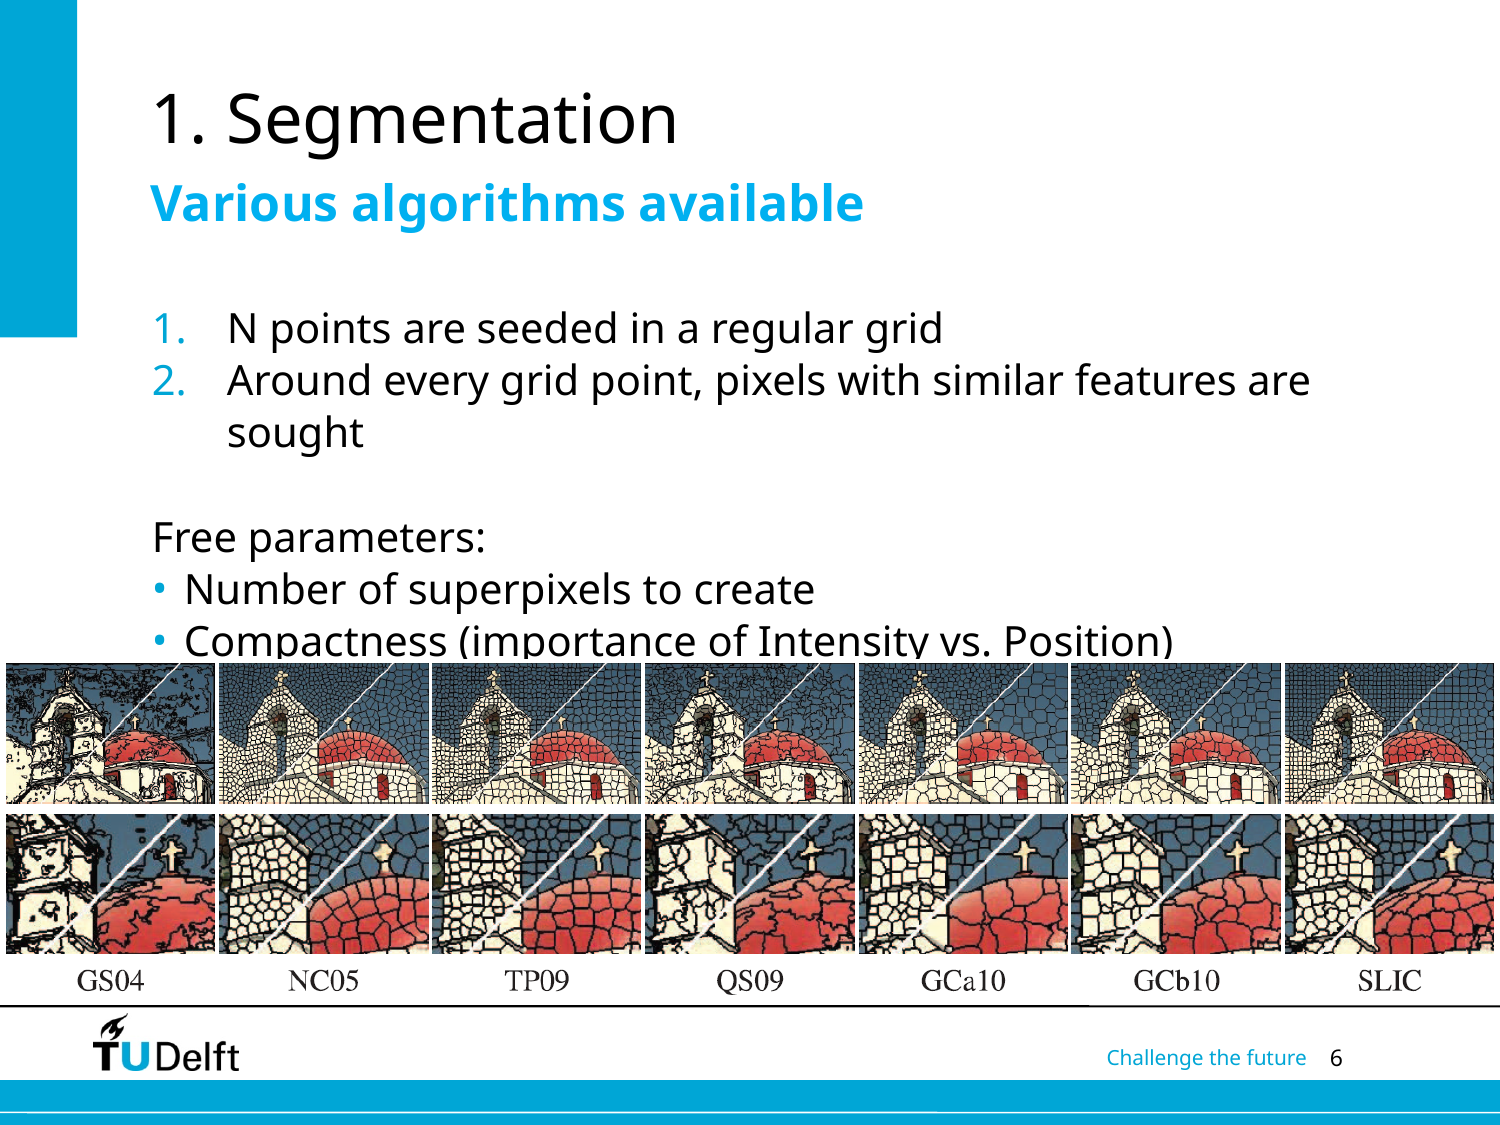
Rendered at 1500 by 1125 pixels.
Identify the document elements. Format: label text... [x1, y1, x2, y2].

picture [93, 1013, 239, 1071]
list N points are seeded in a regular grid Around every grid point, pixels with similar features are sought Free parameters: Number of superpixels to create Compactness (importance of Intensity vs. Position) [151, 299, 1414, 657]
title 1. Segmentation [150, 74, 1326, 165]
list Various algorithms available [150, 178, 1287, 259]
picture [0, 659, 1500, 995]
